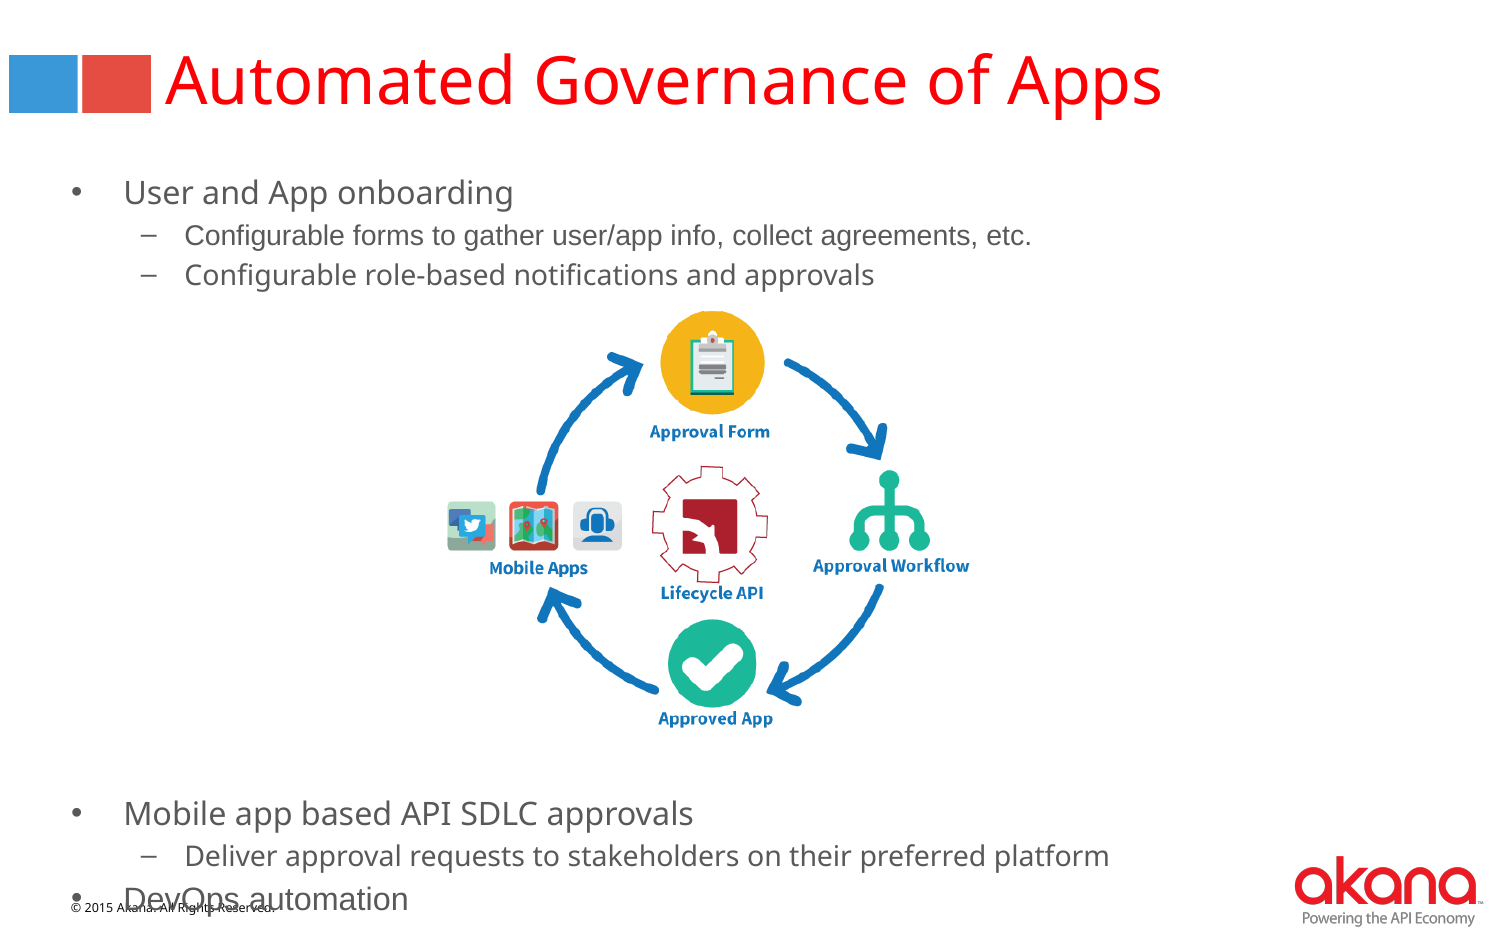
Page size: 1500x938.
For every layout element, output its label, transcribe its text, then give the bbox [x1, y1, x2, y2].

picture [9, 55, 150, 113]
picture [416, 301, 1007, 739]
list User and App onboarding Configurable forms to gather user/app info, collect agreements, etc. Configurable role-based notifications and approvals Mobile app based API SDLC approvals Deliver approval requests to stakeholders on their preferred platform DevOps automation [56, 164, 1407, 927]
title Automated Governance of Apps [150, 44, 1500, 126]
